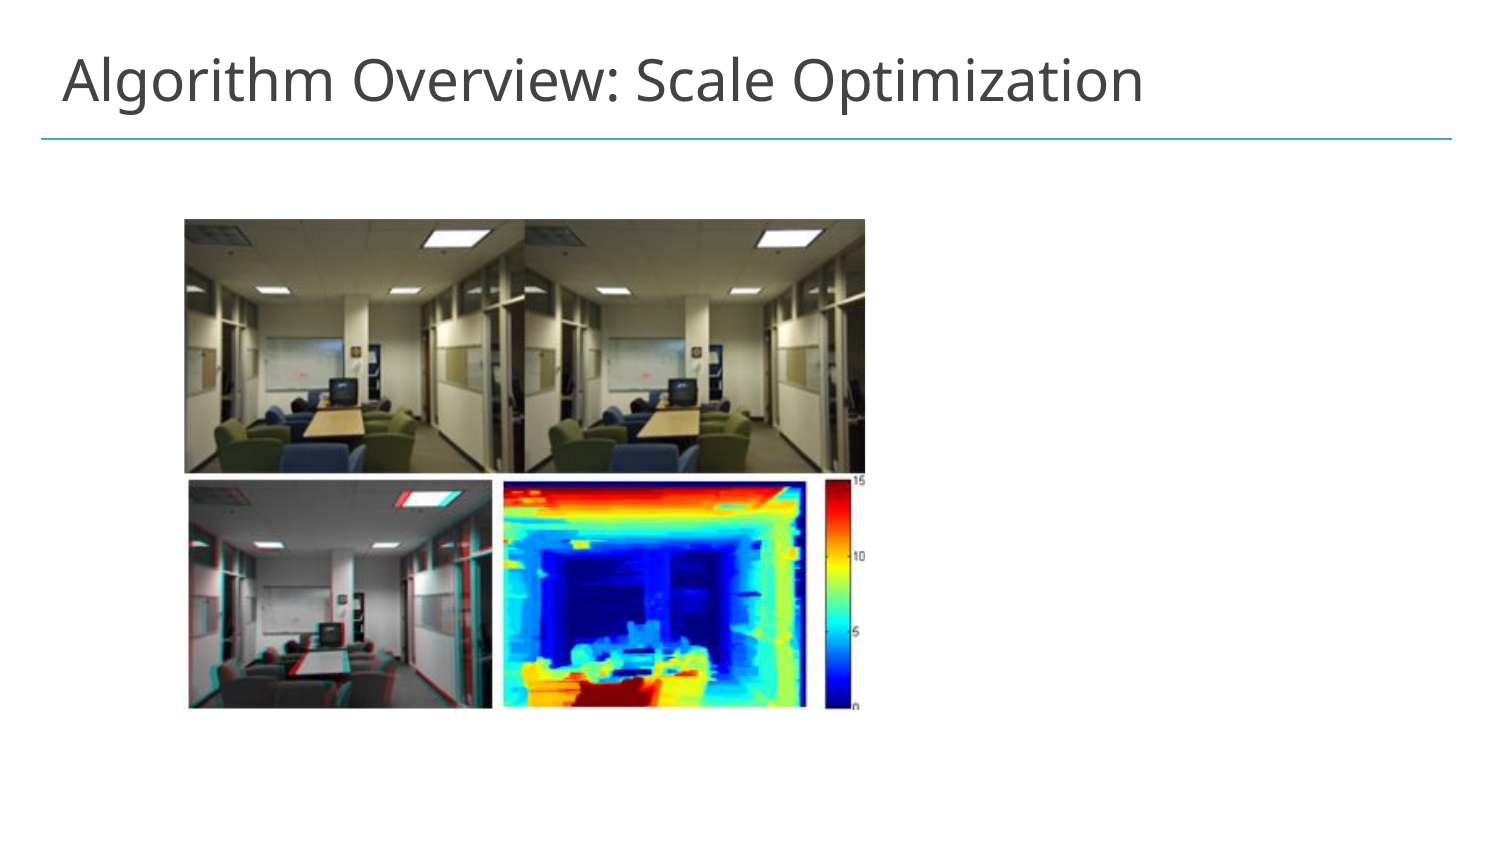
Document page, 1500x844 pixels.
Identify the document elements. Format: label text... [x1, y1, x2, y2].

title Algorithm Overview: Scale Optimization [47, 27, 1446, 122]
picture [184, 219, 866, 710]
